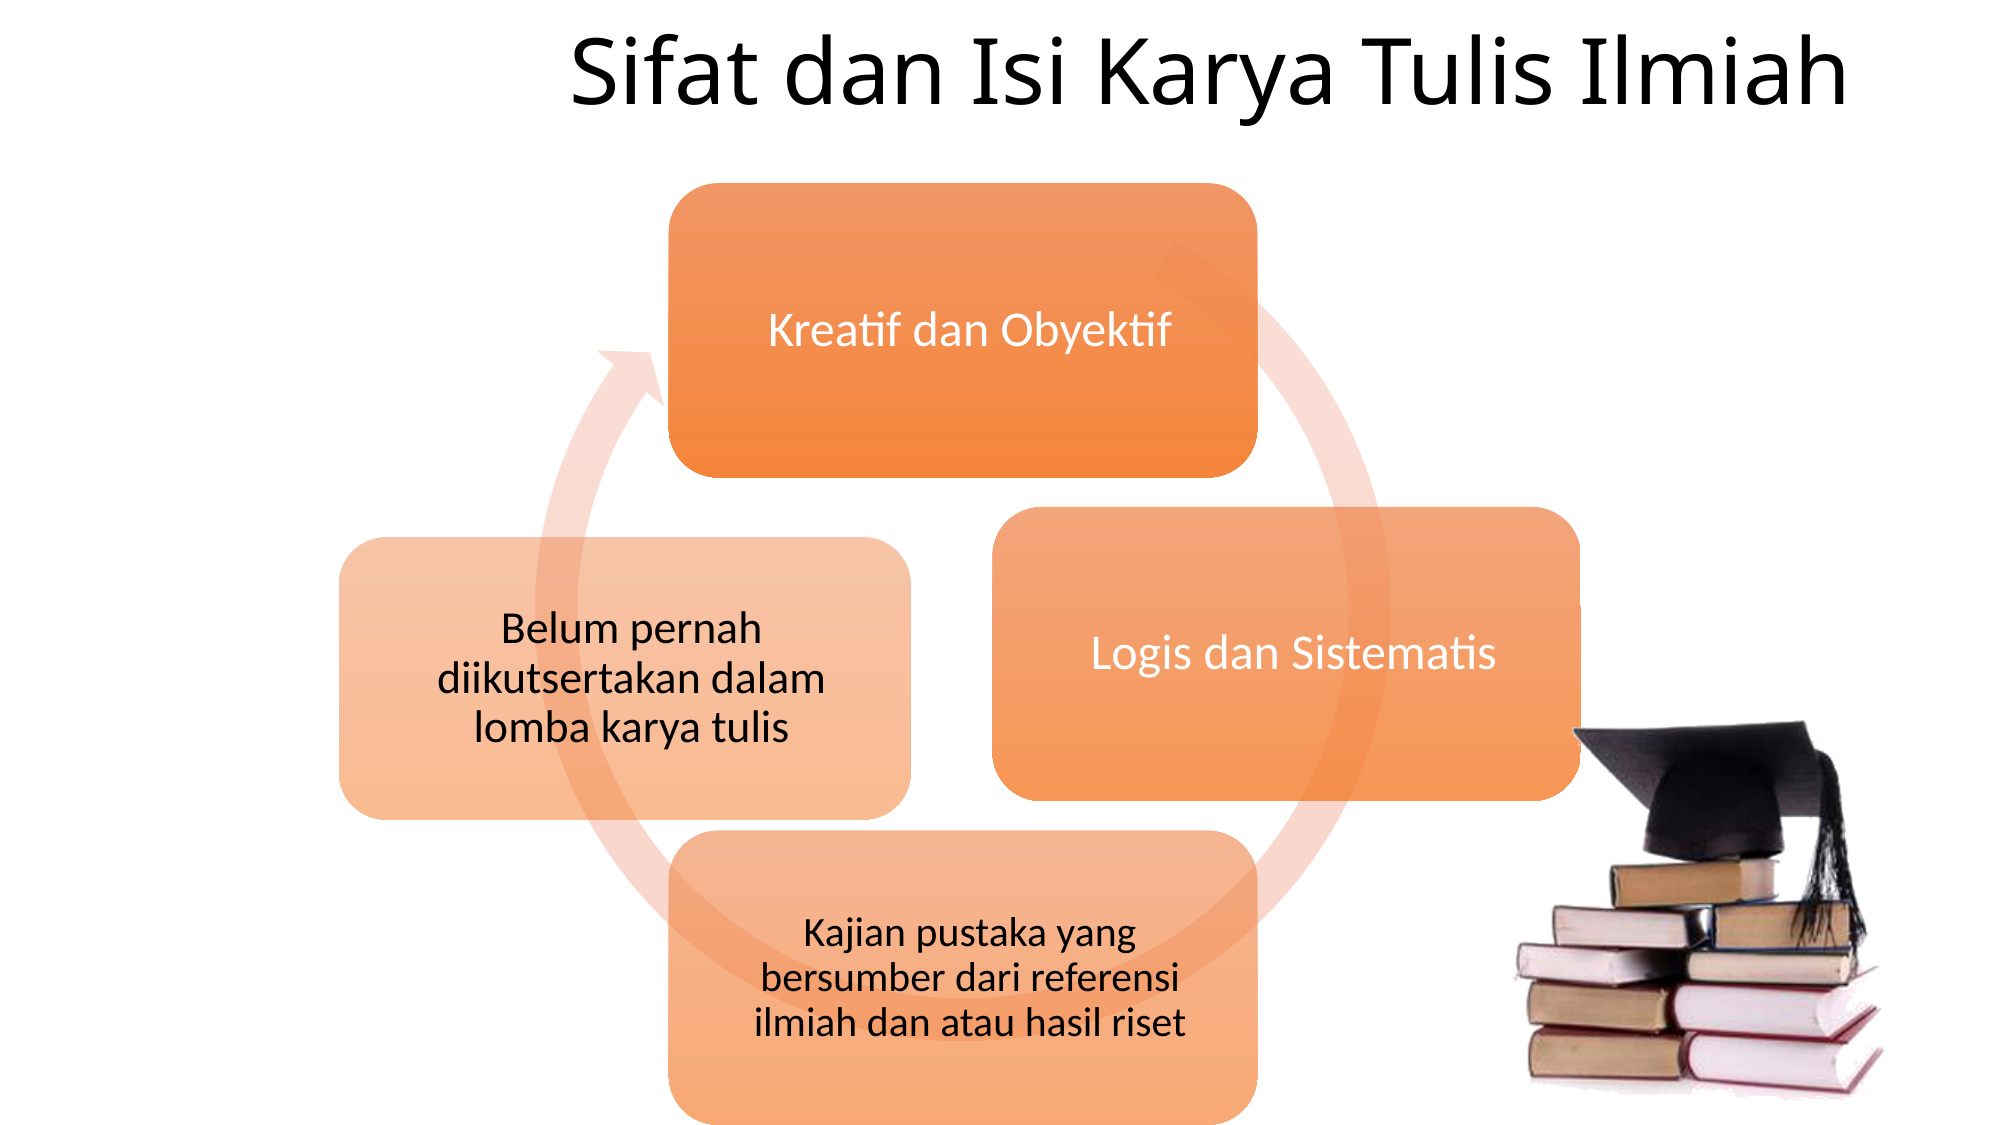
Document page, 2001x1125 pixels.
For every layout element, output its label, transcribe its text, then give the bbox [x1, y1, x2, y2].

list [339, 182, 1596, 1125]
title Sifat dan Isi Karya Tulis Ilmiah [339, 0, 1869, 150]
picture [1481, 678, 1931, 1125]
